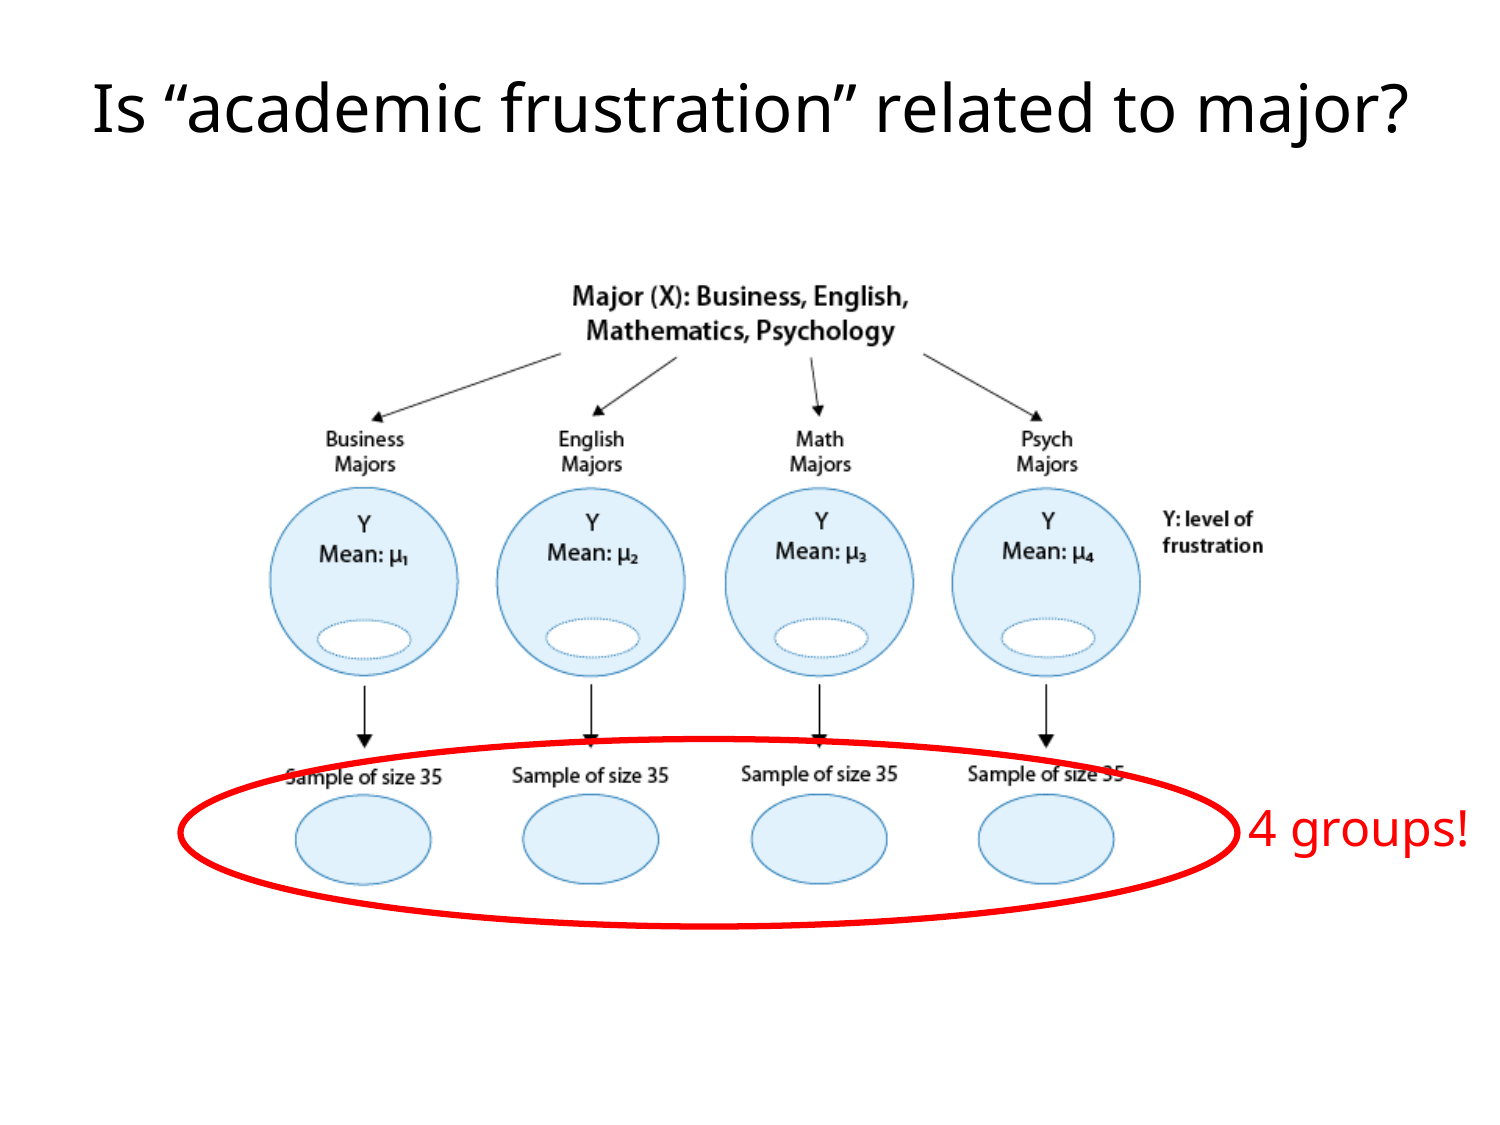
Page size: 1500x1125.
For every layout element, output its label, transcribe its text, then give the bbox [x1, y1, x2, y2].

picture [224, 237, 1288, 927]
text_box 4 groups! [1291, 788, 1485, 864]
title Is “academic frustration” related to major? [48, 26, 1456, 186]
text_box [180, 797, 219, 868]
